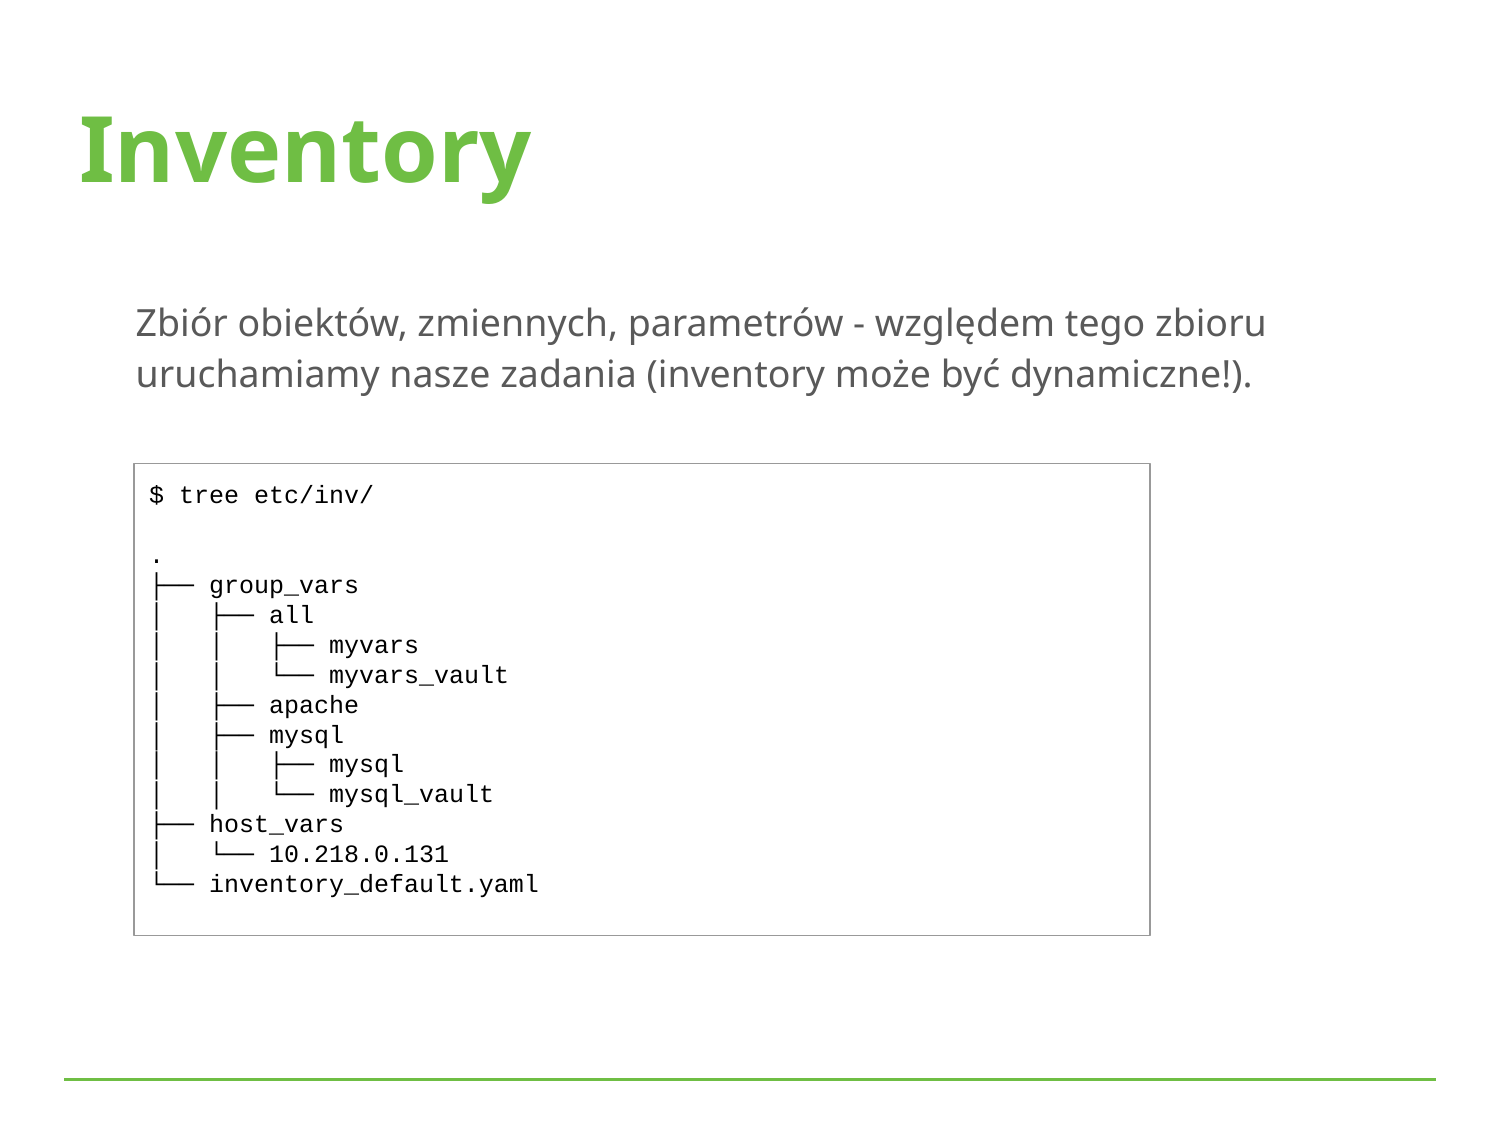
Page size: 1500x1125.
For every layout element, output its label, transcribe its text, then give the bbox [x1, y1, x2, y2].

text_box Inventory [64, 82, 1166, 210]
text_box Zbiór obiektów, zmiennych, parametrów - względem tego zbioru uruchamiamy nasze zadania (inventory może być dynamiczne!). [120, 284, 1380, 1044]
text_box $ tree etc/inv/ . ├── group_vars │ ├── all │ │ ├── myvars │ │ └── myvars_vault │ ├── apache │ ├── mysql │ │ ├── mysql │ │ └── mysql_vault ├── host_vars │ └── 10.218.0.131 └── inventory_default.yaml [134, 463, 1150, 936]
